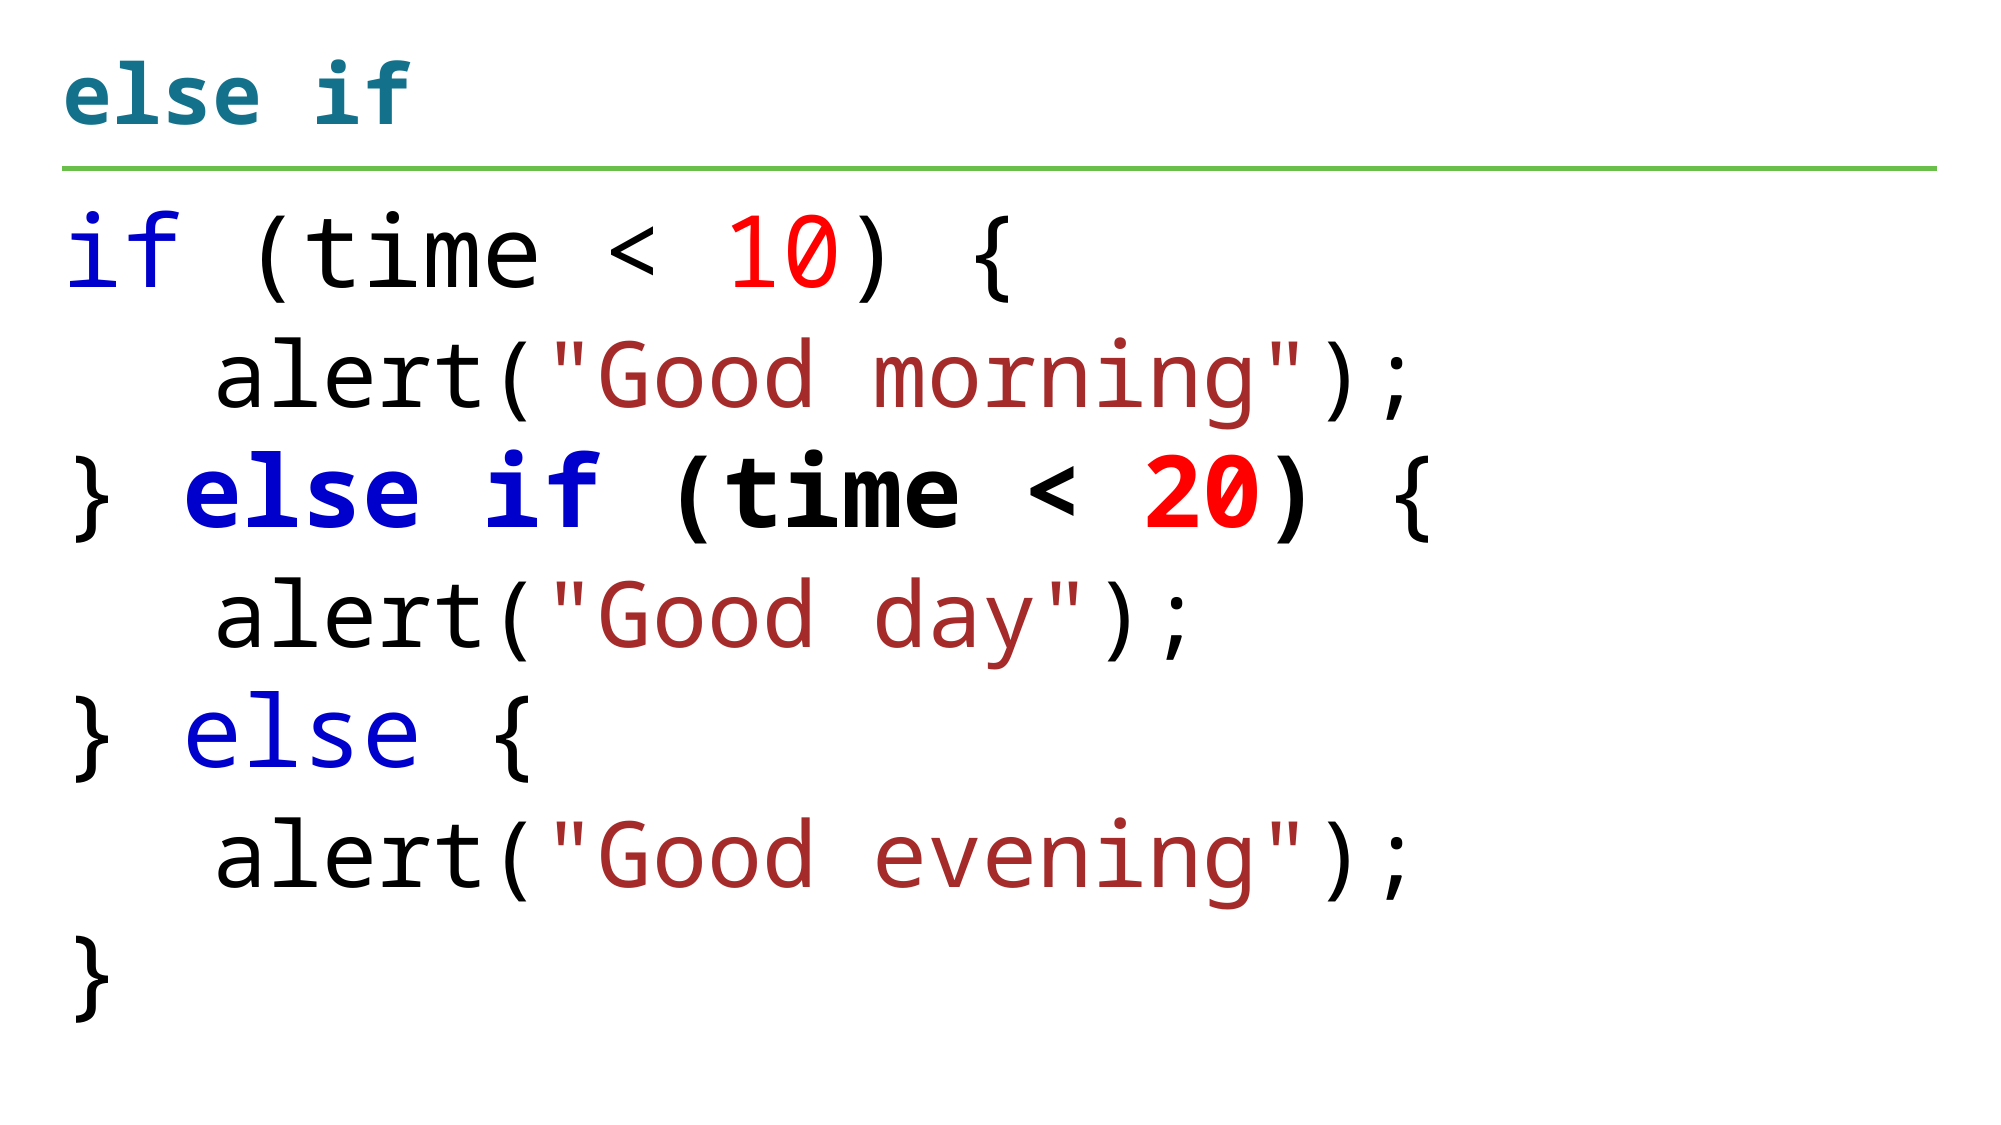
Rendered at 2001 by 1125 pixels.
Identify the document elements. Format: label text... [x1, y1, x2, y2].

title else if [62, 37, 1938, 150]
list if (time < 10) { alert("Good morning"); } else if (time < 20) { alert("Good day"); } else { alert("Good evening"); } [62, 187, 1938, 1050]
